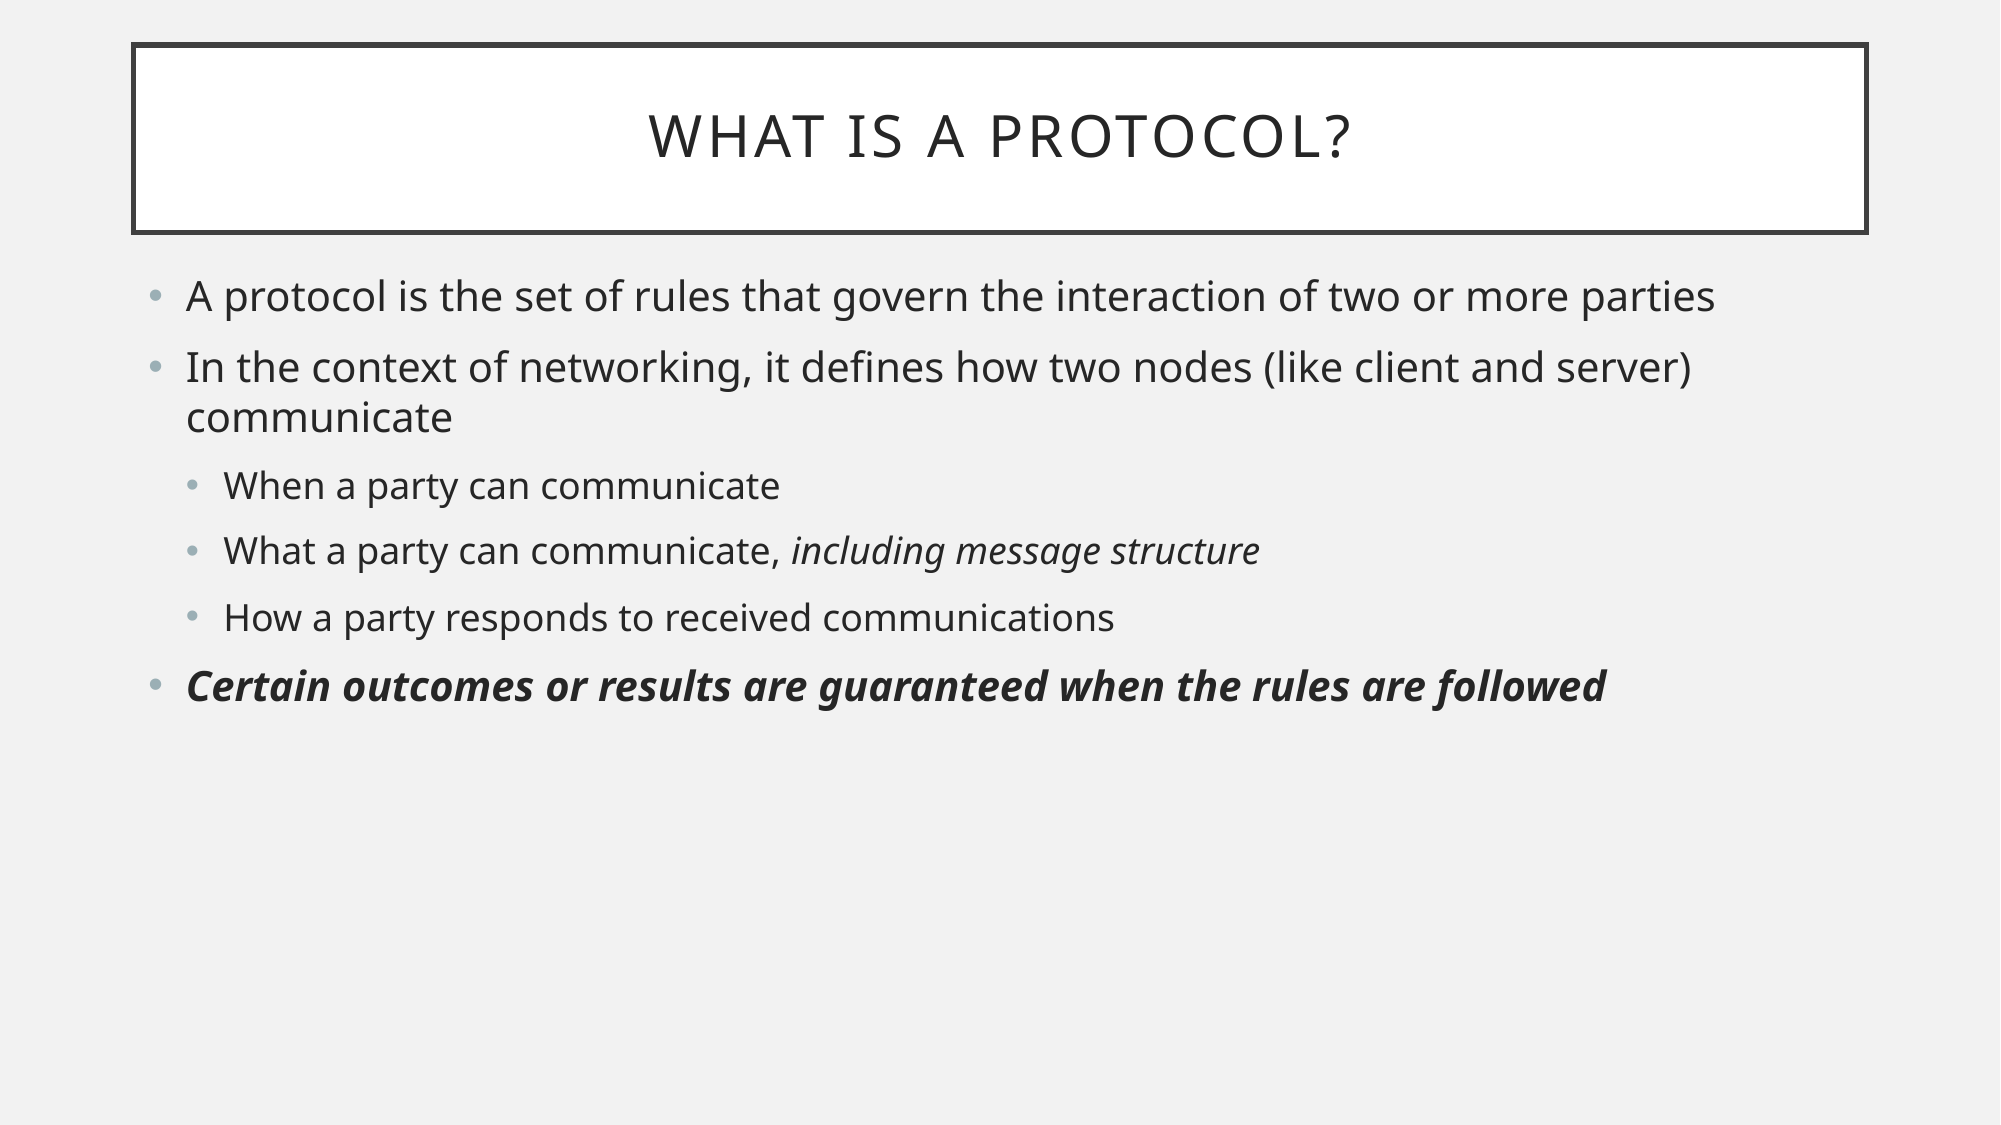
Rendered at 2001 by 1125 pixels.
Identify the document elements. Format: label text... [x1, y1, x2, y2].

list A protocol is the set of rules that govern the interaction of two or more parties In the context of networking, it defines how two nodes (like client and server) communicate When a party can communicate What a party can communicate, including message structure How a party responds to received communications Certain outcomes or results are guaranteed when the rules are followed [133, 262, 1867, 938]
title What is a Protocol? [131, 42, 1869, 235]
